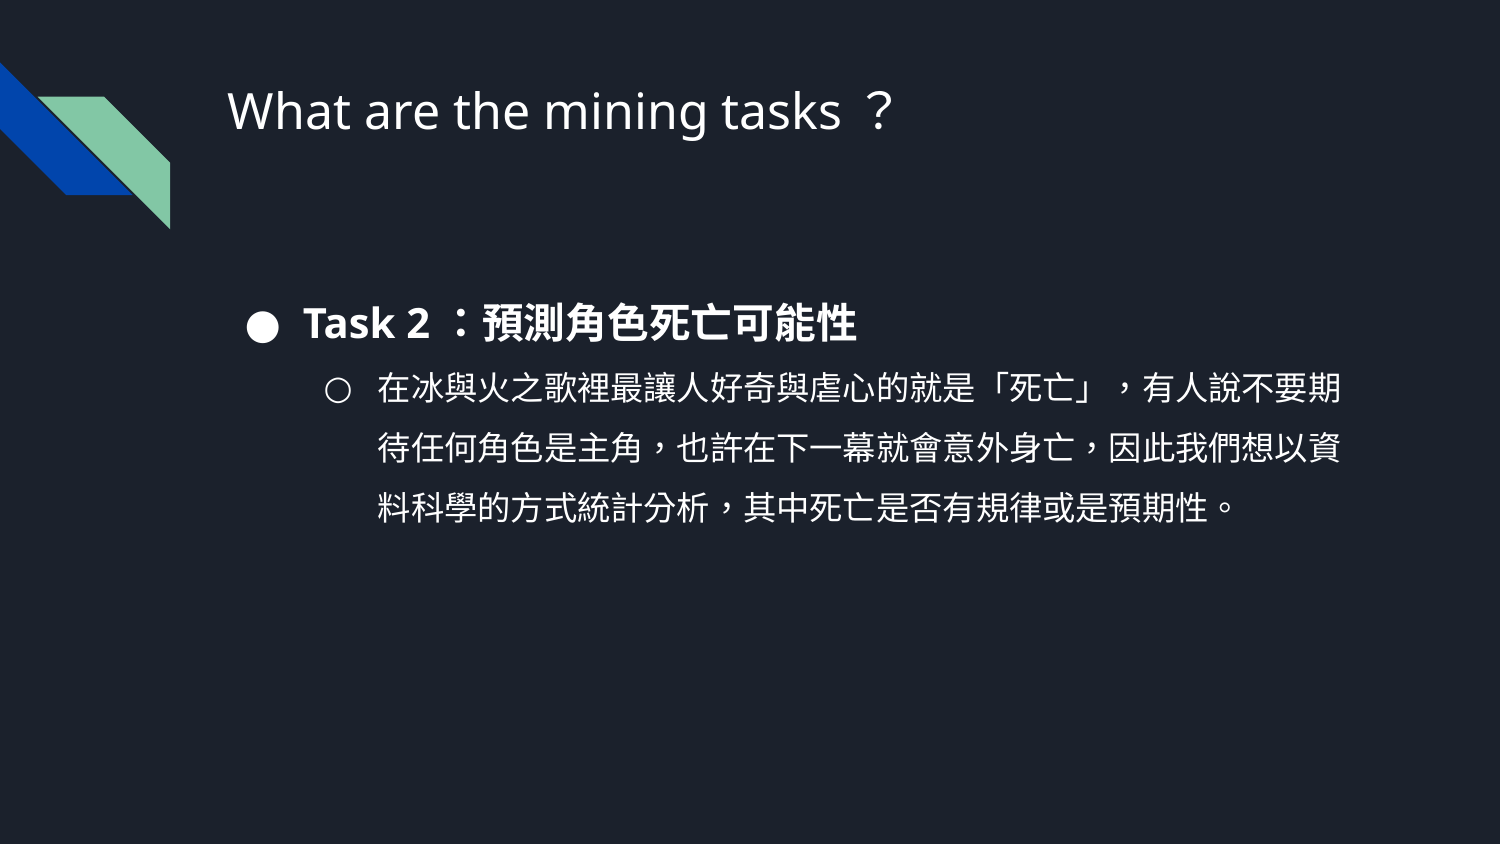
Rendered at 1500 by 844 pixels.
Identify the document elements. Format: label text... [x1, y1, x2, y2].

list Task 2：預測角色死亡可能性 在冰與火之歌裡最讓人好奇與虐心的就是「死亡」，有人說不要期待任何角色是主角，也許在下一幕就會意外身亡，因此我們想以資料科學的方式統計分析，其中死亡是否有規律或是預期性。 [212, 257, 1368, 735]
title What are the mining tasks？ [212, 64, 1368, 215]
